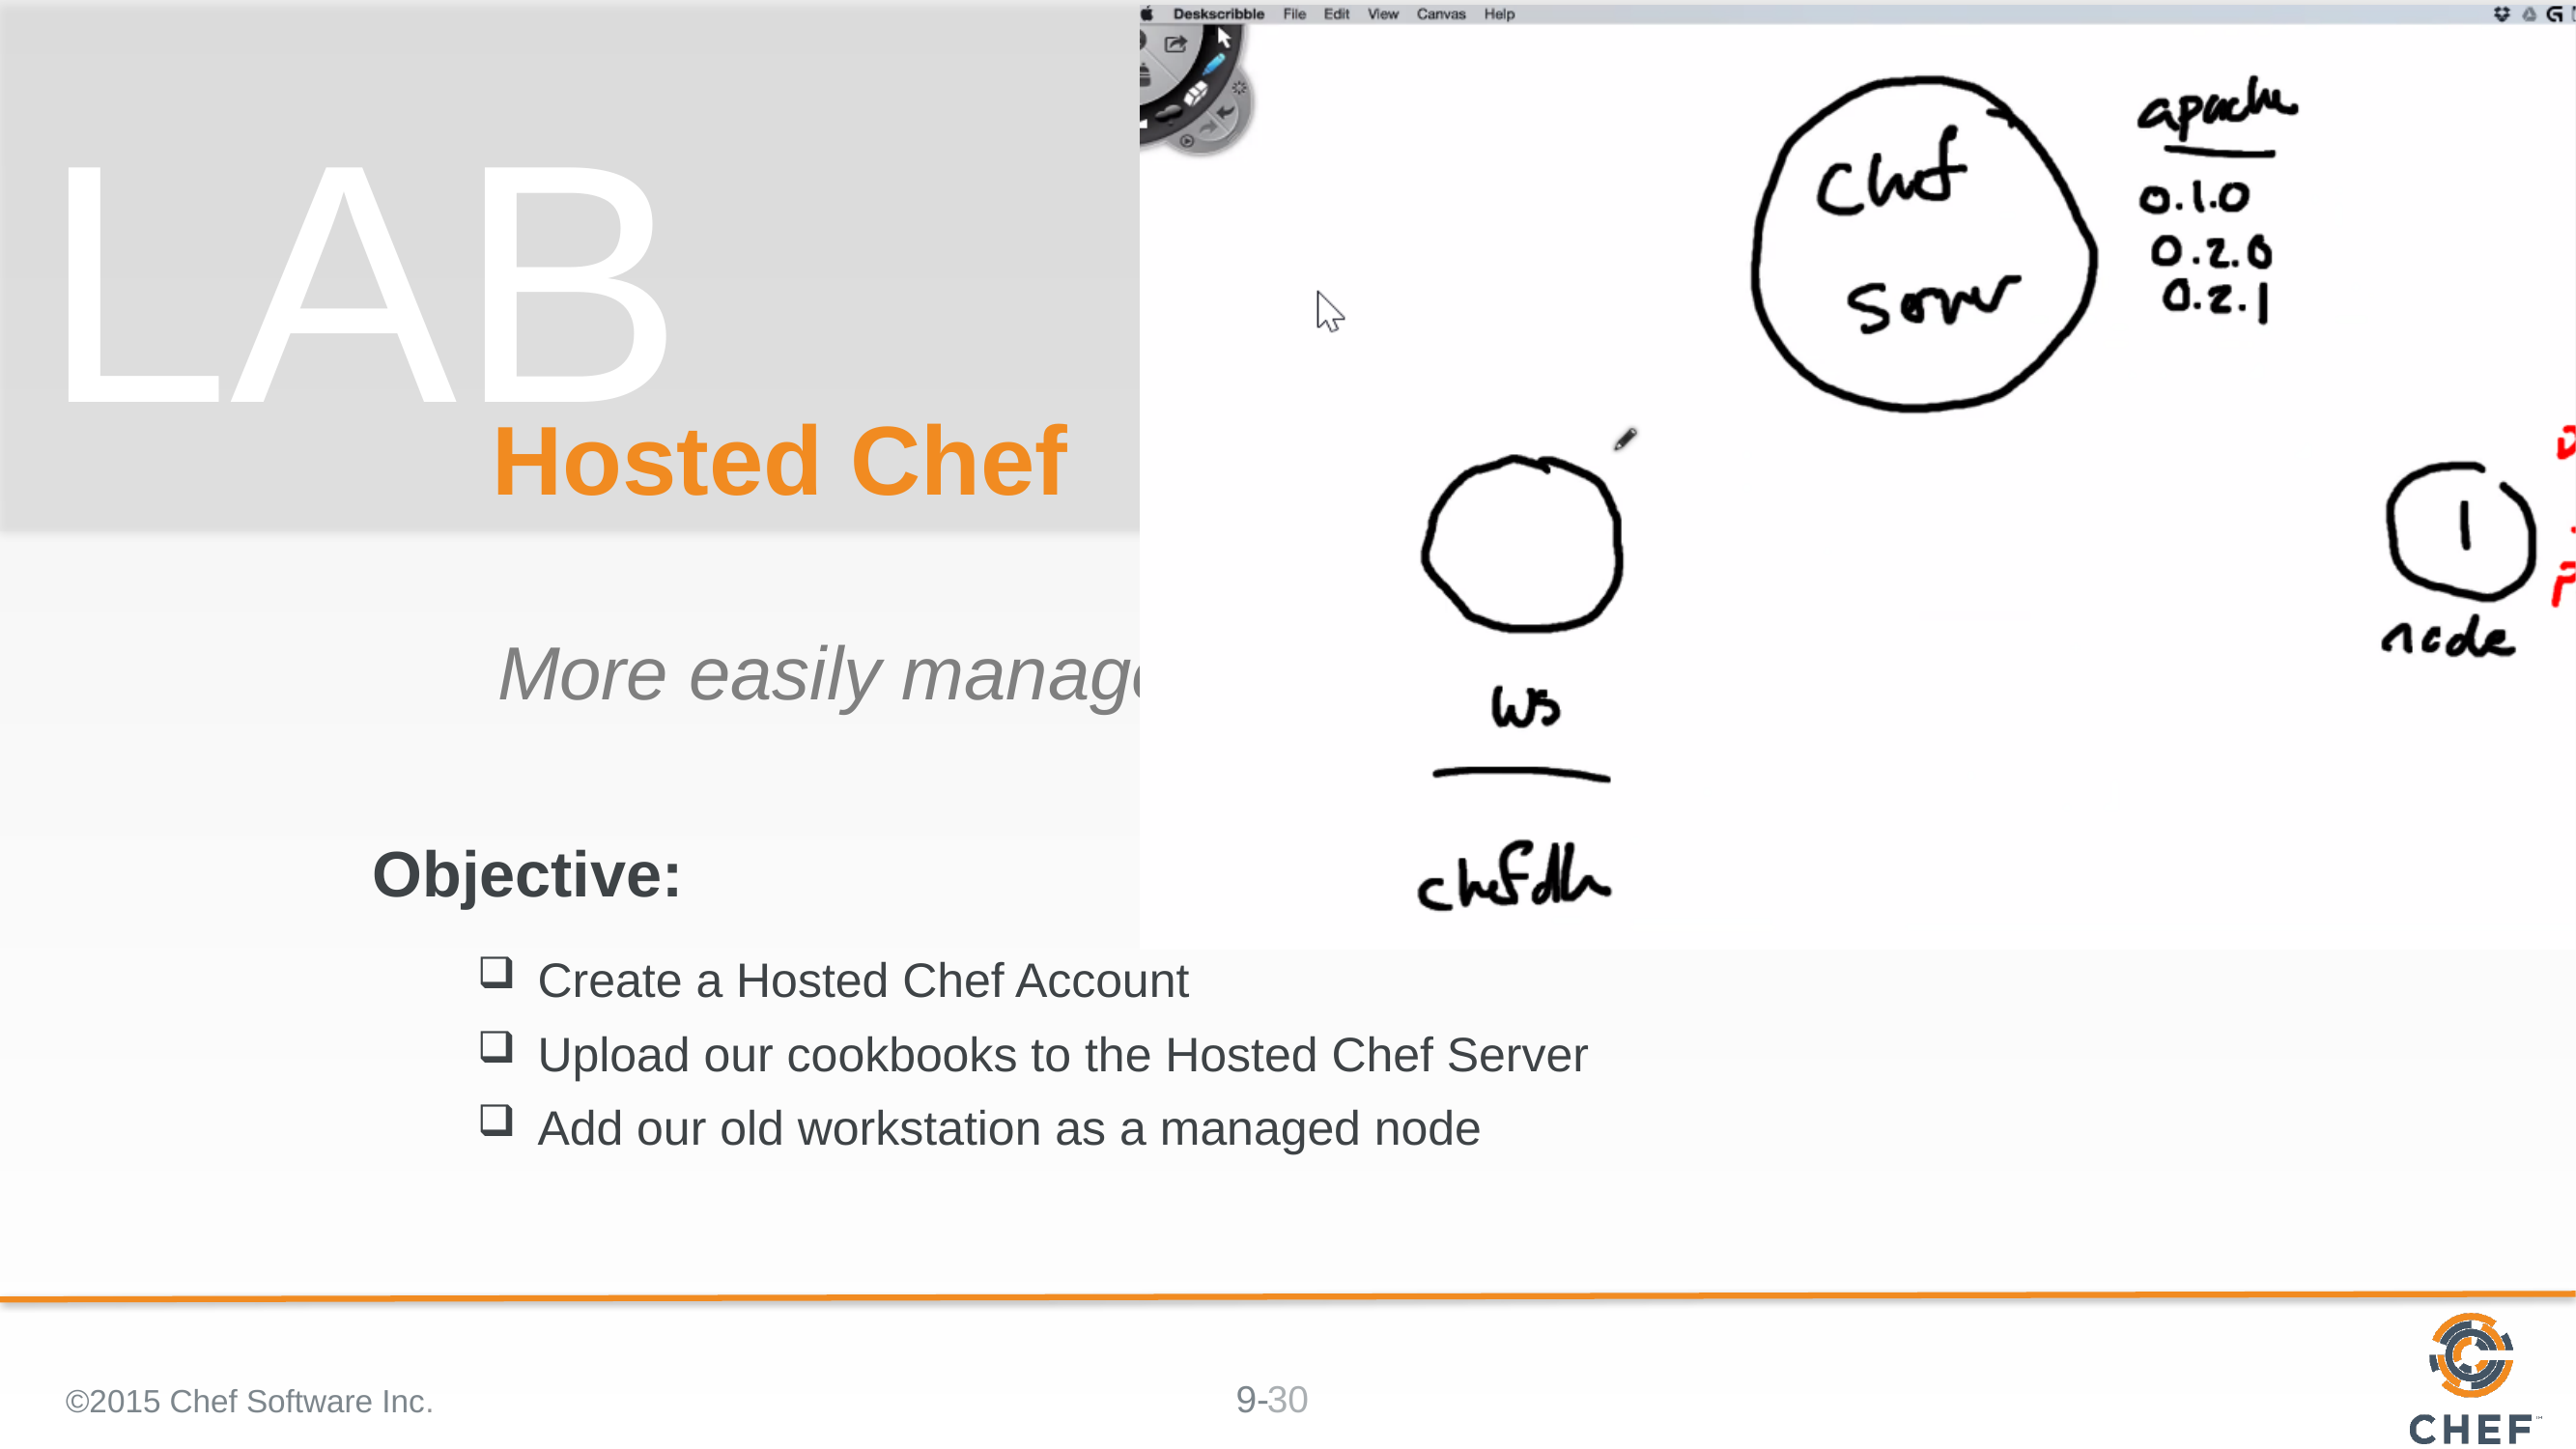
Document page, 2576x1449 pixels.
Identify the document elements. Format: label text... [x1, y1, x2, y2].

picture [2399, 1297, 2550, 1449]
picture [1140, 5, 2576, 950]
slide_number 30 [998, 1359, 1578, 1437]
title Hosted Chef [477, 395, 1135, 531]
footer ©2015 Chef Software Inc. [51, 1359, 952, 1440]
list More easily manage multiple nodes [478, 549, 1135, 791]
list Create a Hosted Chef Account Upload our cookbooks to the Hosted Chef Server Add our old workstation as a managed node [477, 949, 2271, 1243]
